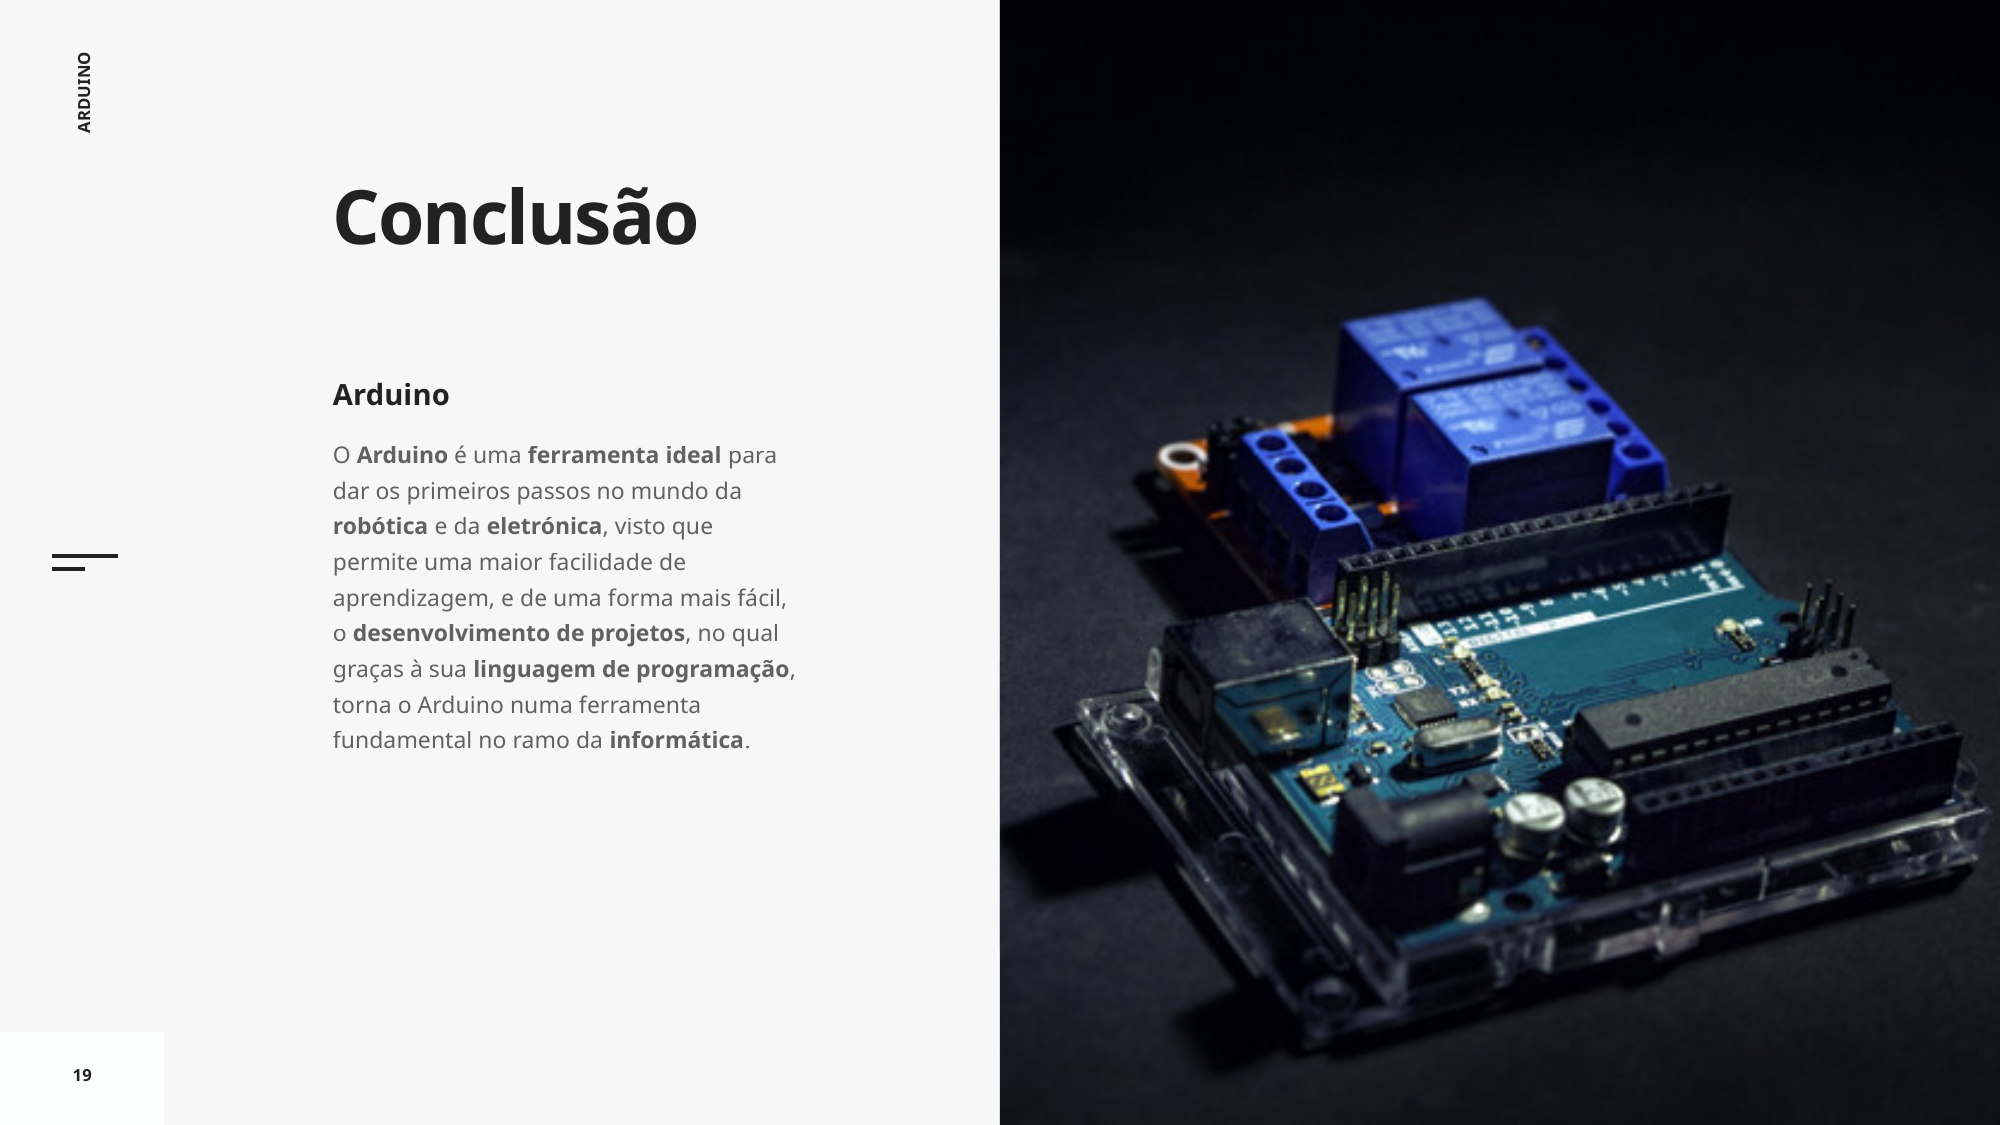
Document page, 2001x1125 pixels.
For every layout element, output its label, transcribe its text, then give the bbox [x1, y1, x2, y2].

picture [999, 0, 2000, 1125]
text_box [26, 0, 144, 268]
text_box Arduino O Arduino é uma ferramenta ideal para dar os primeiros passos no mundo da robótica e da eletrónica, visto que permite uma maior facilidade de aprendizagem, e de uma forma mais fácil, o desenvolvimento de projetos, no qual graças à sua linguagem de programação, torna o Arduino numa ferramenta fundamental no ramo da informática. [332, 360, 835, 760]
title Conclusão [332, 155, 999, 361]
